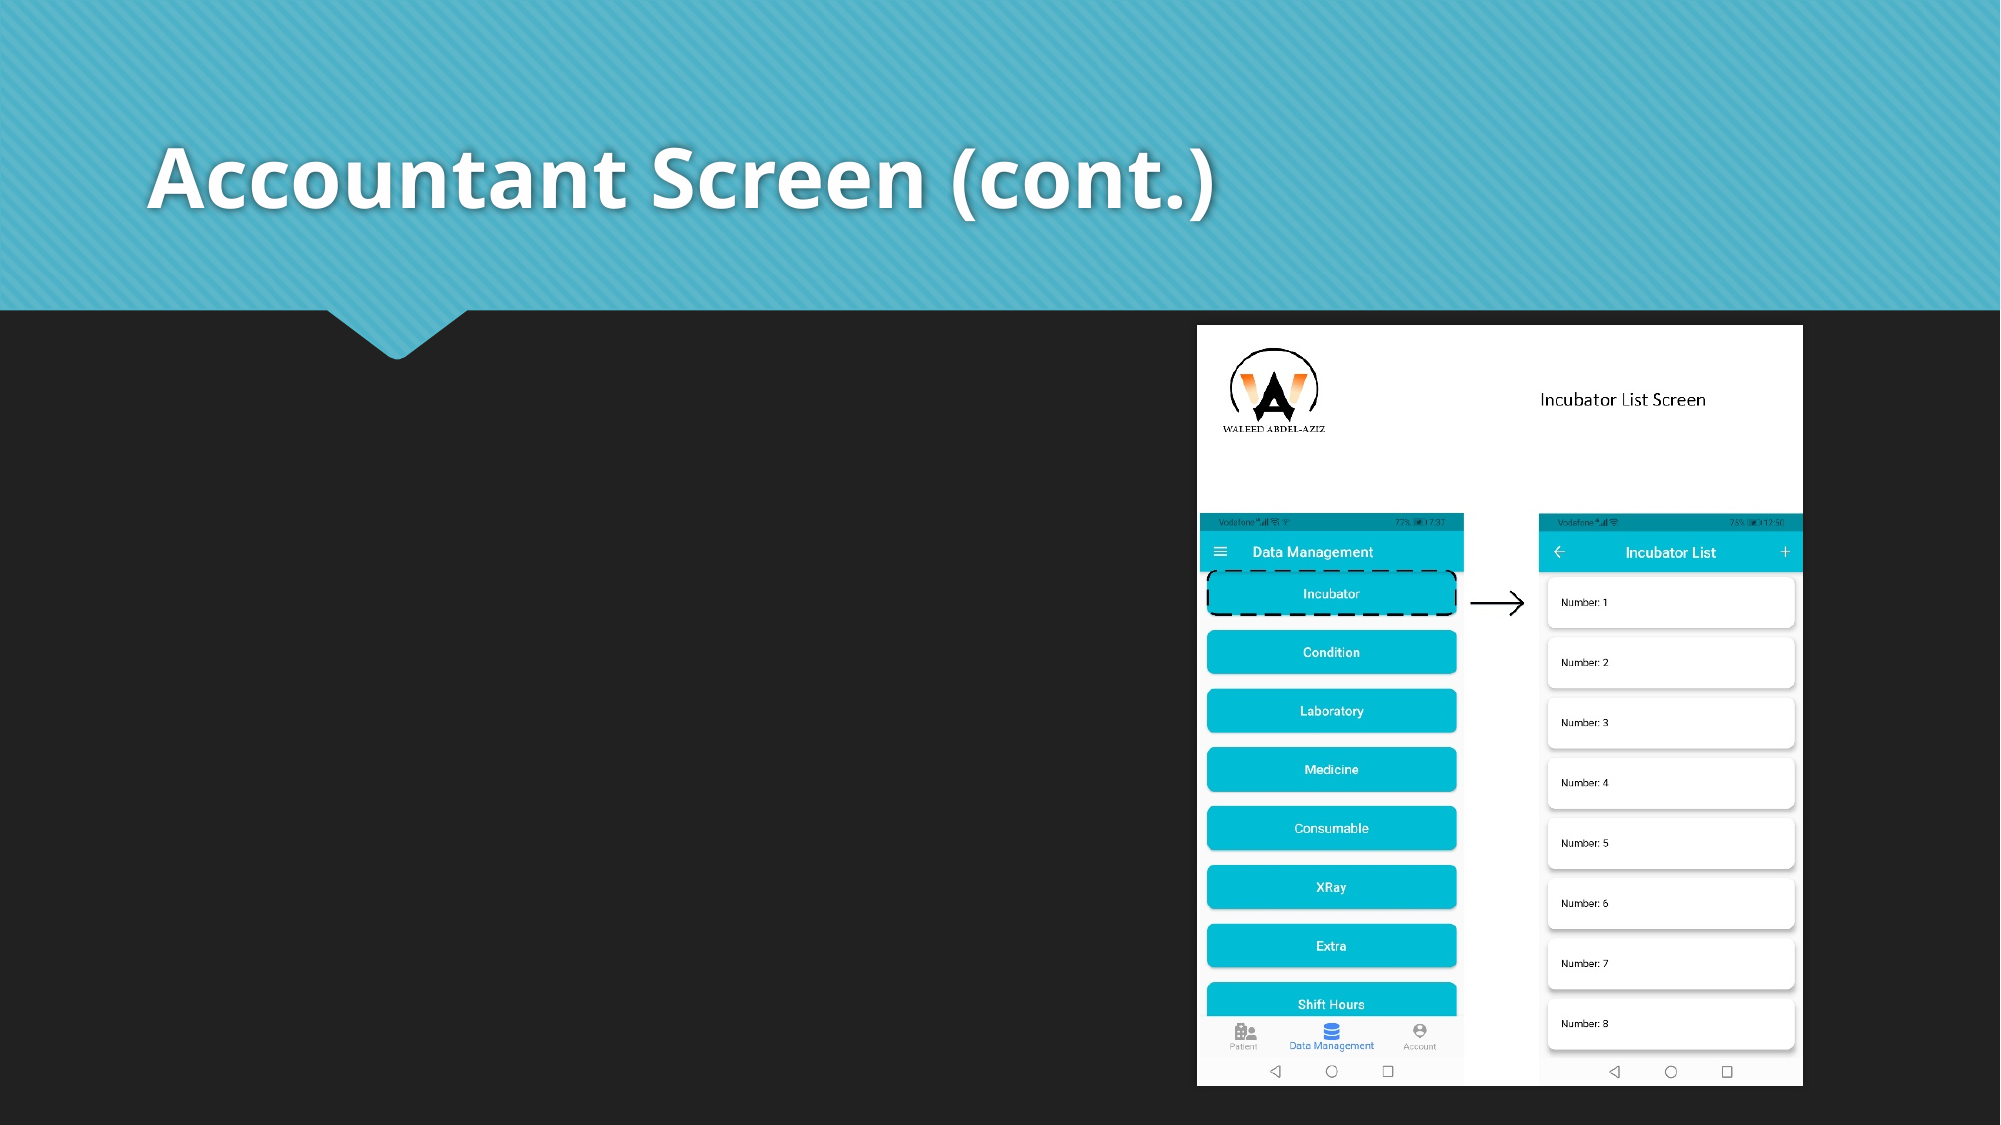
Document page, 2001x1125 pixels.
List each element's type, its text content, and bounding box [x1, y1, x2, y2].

title Accountant Screen (cont.) [132, 73, 1868, 233]
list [1197, 324, 1804, 1086]
